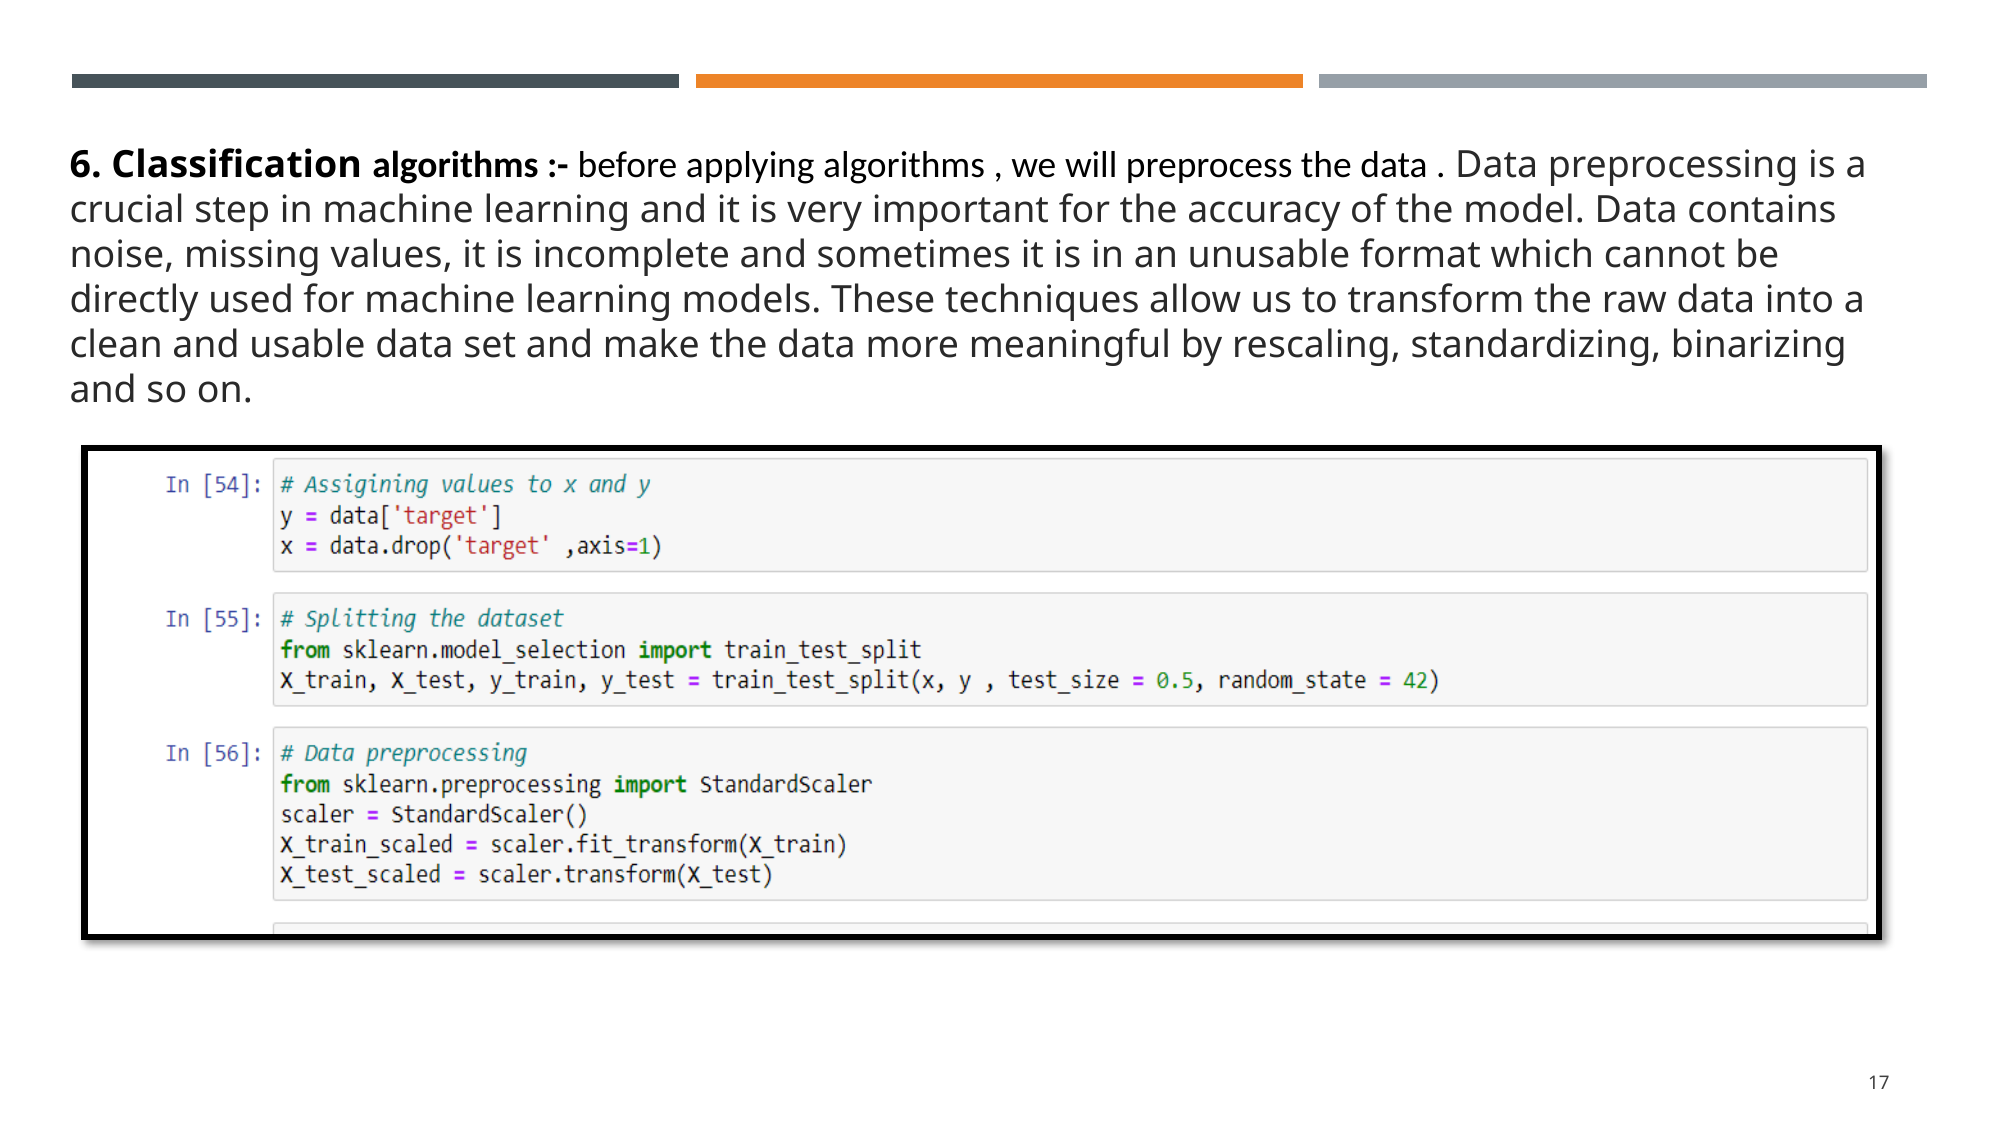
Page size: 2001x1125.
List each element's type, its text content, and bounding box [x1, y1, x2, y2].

text_box 6. Classification algorithms :- before applying algorithms , we will preprocess the data . Data preprocessing is a crucial step in machine learning and it is very important for the accuracy of the model. Data contains noise, missing values, it is incomplete and sometimes it is in an unusable format which cannot be directly used for machine learning models. These techniques allow us to transform the raw data into a clean and usable data set and make the data more meaningful by rescaling, standardizing, binarizing and so on. [54, 132, 1931, 417]
picture [87, 450, 1877, 935]
slide_number 17 [1732, 1053, 1905, 1114]
